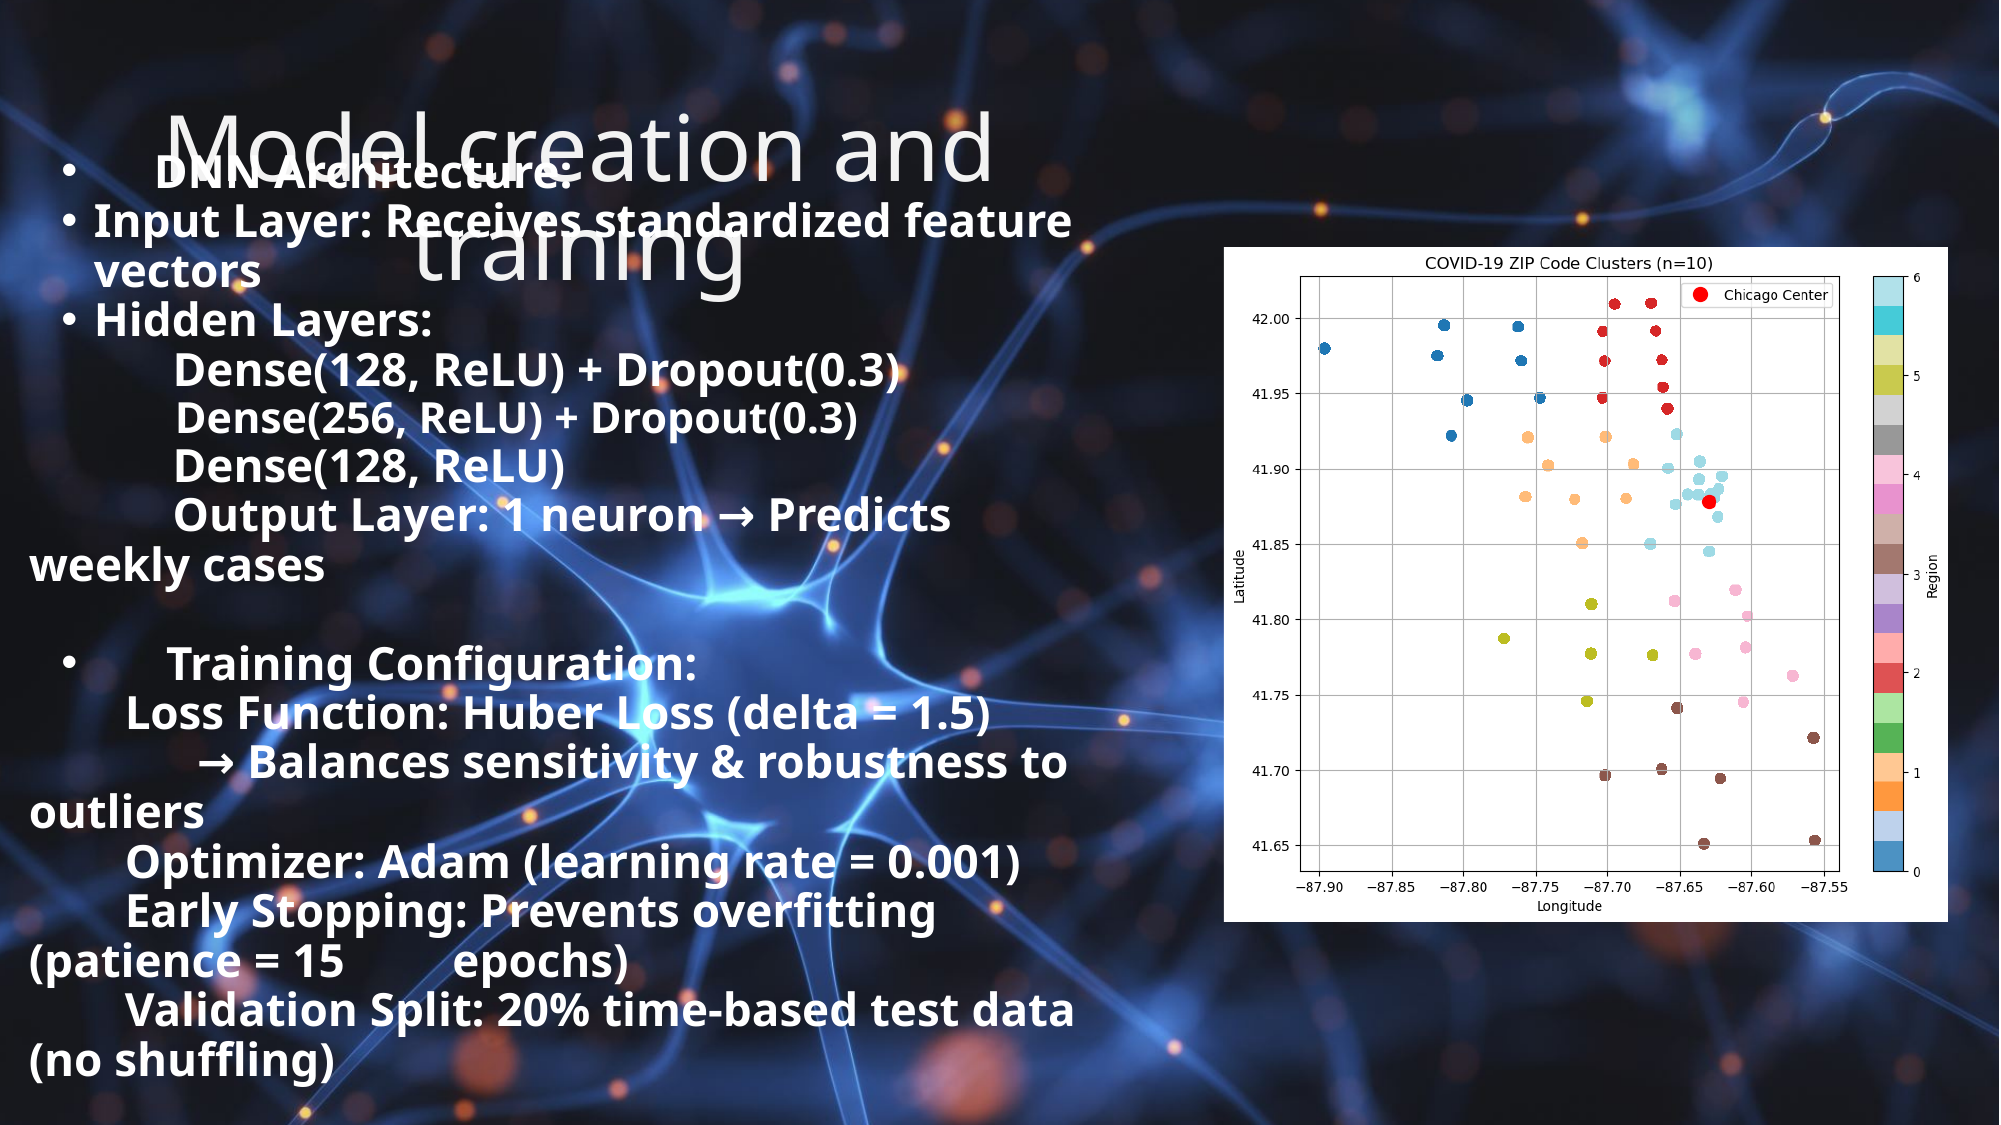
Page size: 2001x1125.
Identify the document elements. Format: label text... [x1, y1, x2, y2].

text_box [28, 147, 1104, 1071]
text_box [1223, 247, 1948, 922]
text_box [0, 0, 1999, 1125]
text_box Model creation and training [0, 100, 1161, 299]
